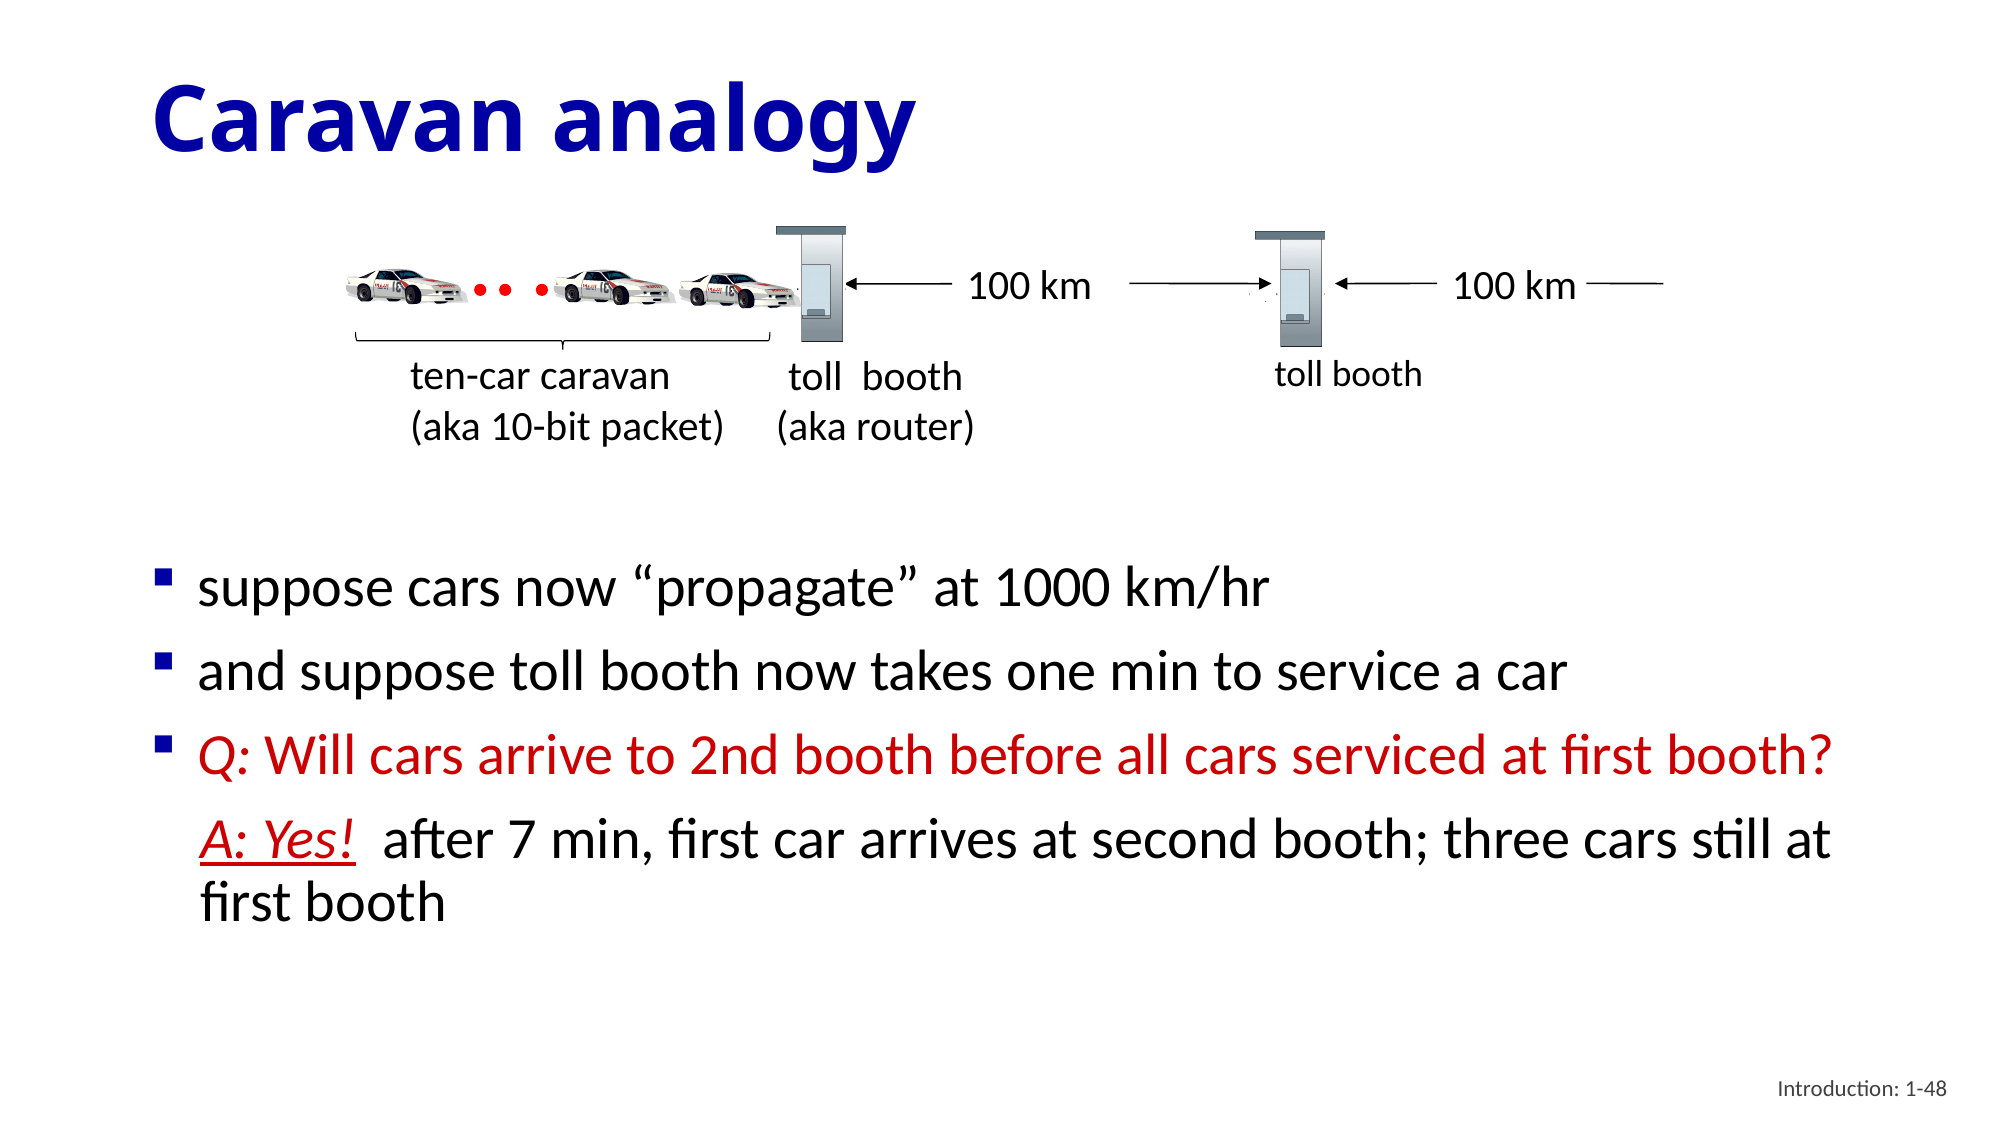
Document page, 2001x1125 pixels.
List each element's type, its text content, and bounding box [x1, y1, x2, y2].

text_box [474, 283, 487, 296]
text_box 100 km [1069, 250, 1130, 316]
title Caravan analogy [135, 47, 1861, 195]
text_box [1249, 223, 1325, 351]
slide_number Introduction: 1-48 [1512, 1056, 1963, 1117]
text_box [355, 331, 683, 350]
picture [553, 269, 677, 306]
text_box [769, 218, 846, 346]
text_box 100 km [1524, 250, 1615, 316]
text_box [499, 283, 512, 296]
picture [678, 272, 802, 309]
text_box suppose cars now “propagate” at 1000 km/hr and suppose toll booth now takes one min to service a car Q: Will cars arrive to 2nd booth before all cars serviced at first booth? [135, 549, 1861, 821]
text_box ten-car caravan (aka 10-bit packet) [395, 342, 683, 456]
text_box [1174, 232, 1524, 403]
text_box [535, 283, 549, 296]
picture [345, 268, 469, 305]
text_box A: Yes! after 7 min, first car arrives at second booth; three cars still at first booth [184, 800, 1932, 1042]
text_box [683, 232, 1069, 458]
